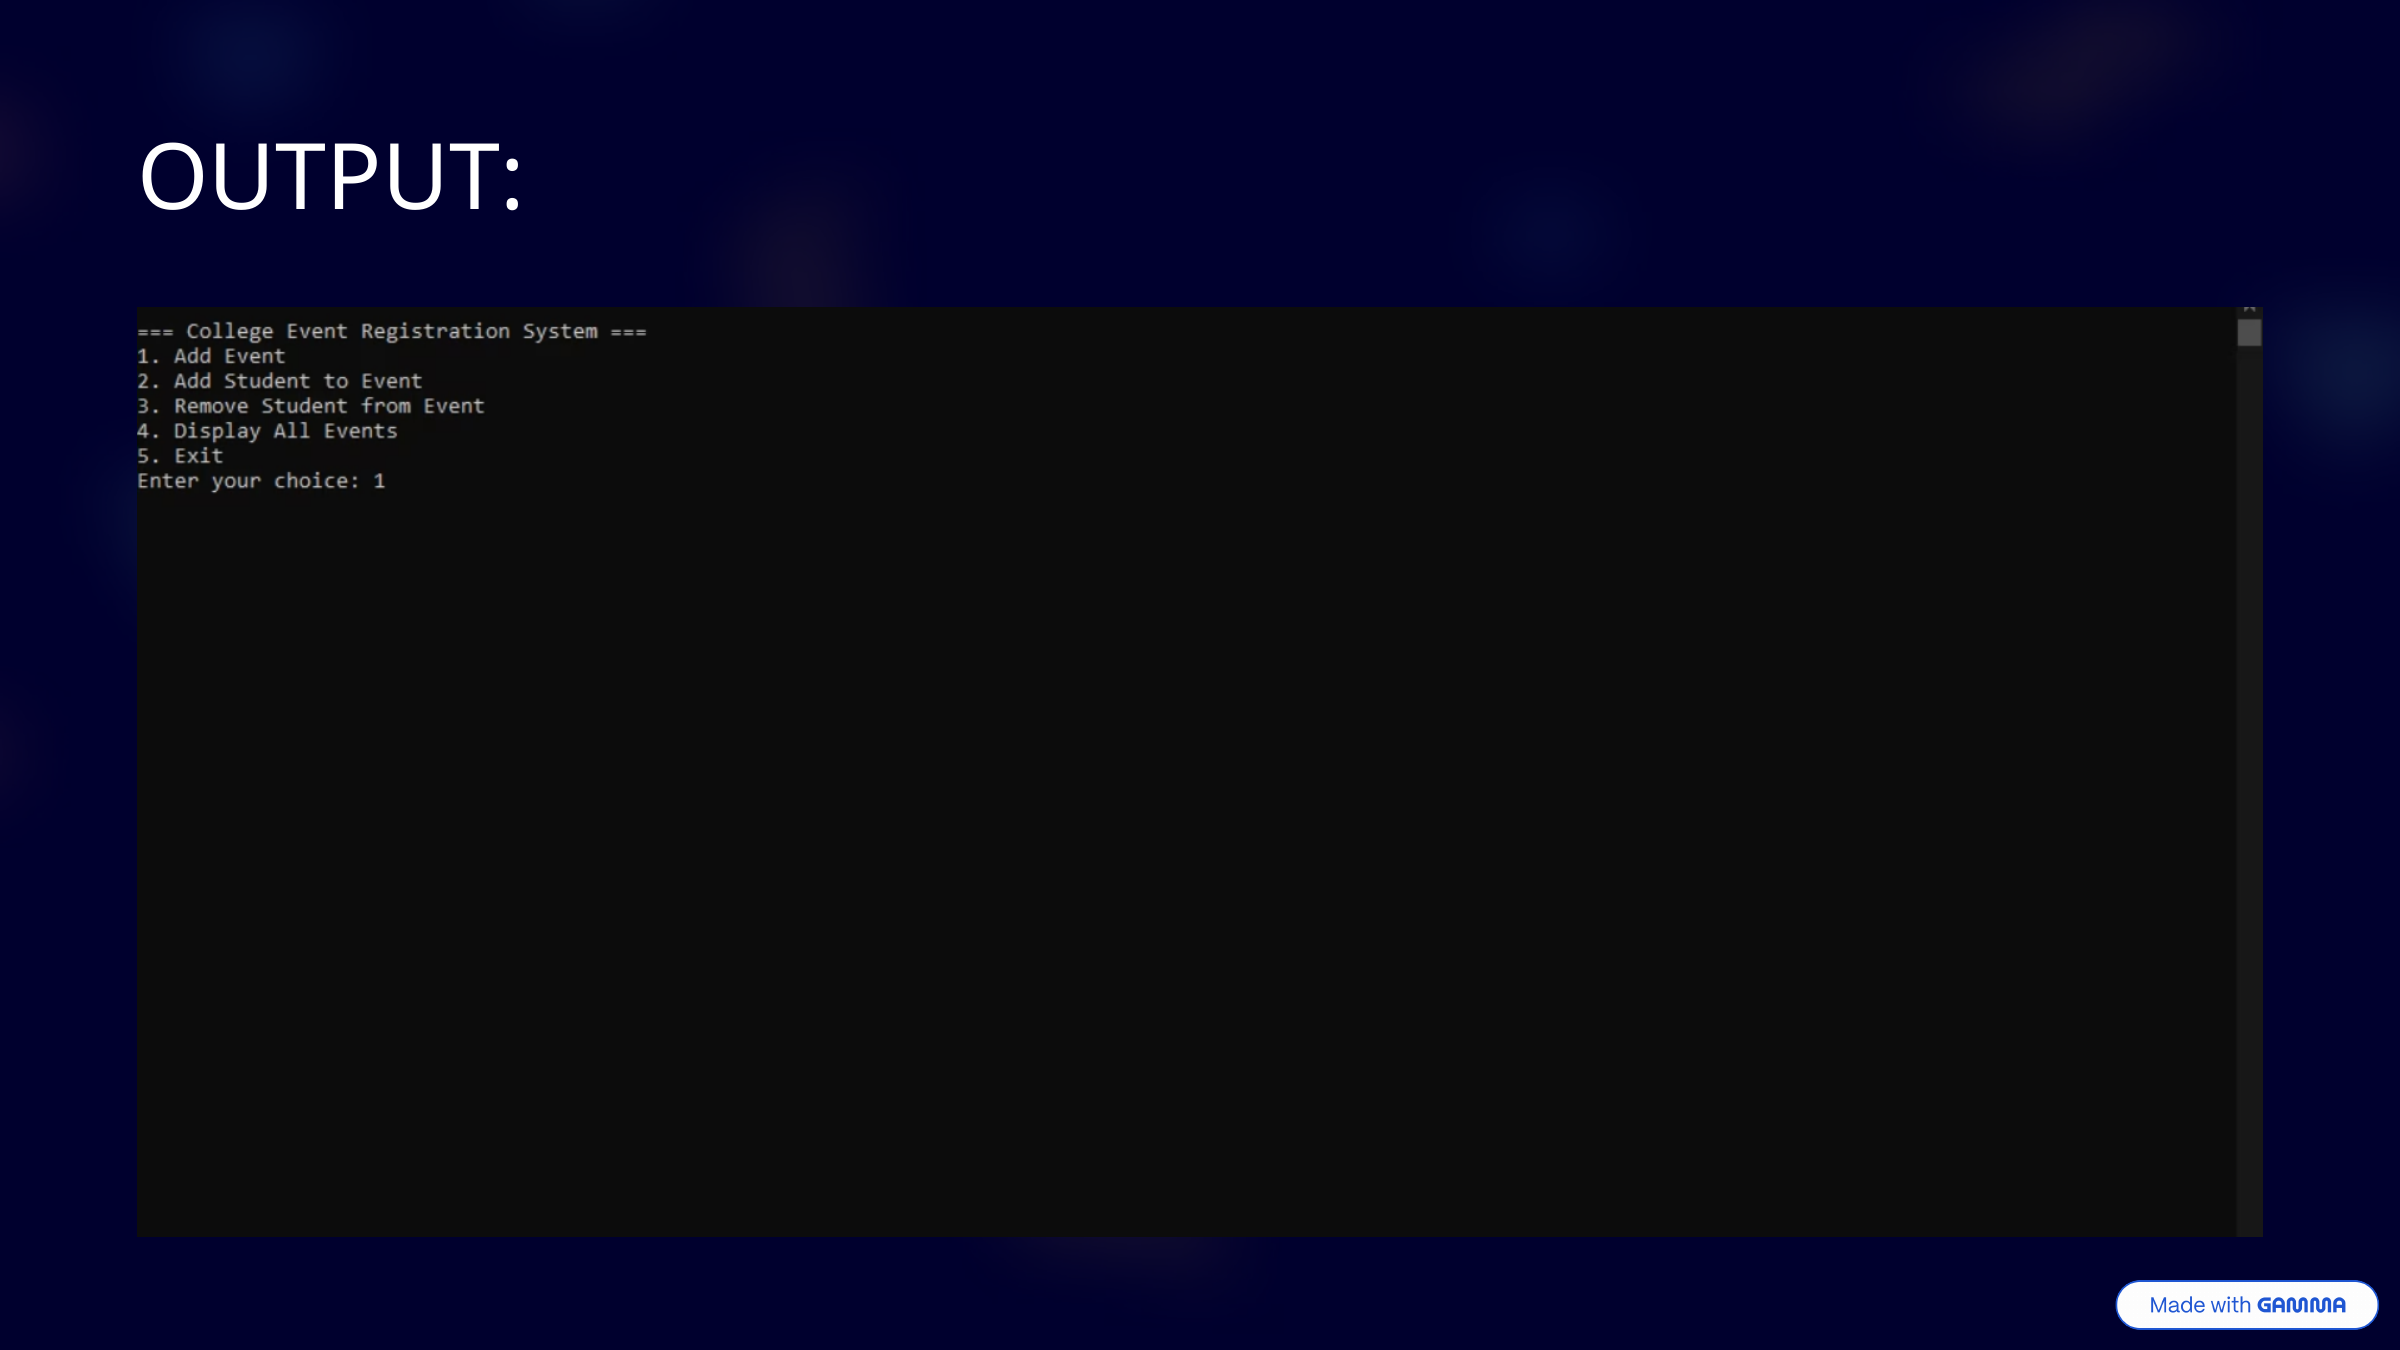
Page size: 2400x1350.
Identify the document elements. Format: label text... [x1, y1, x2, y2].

picture [2106, 1271, 2389, 1339]
picture [137, 307, 2263, 1237]
text_box OUTPUT: [137, 113, 1062, 230]
